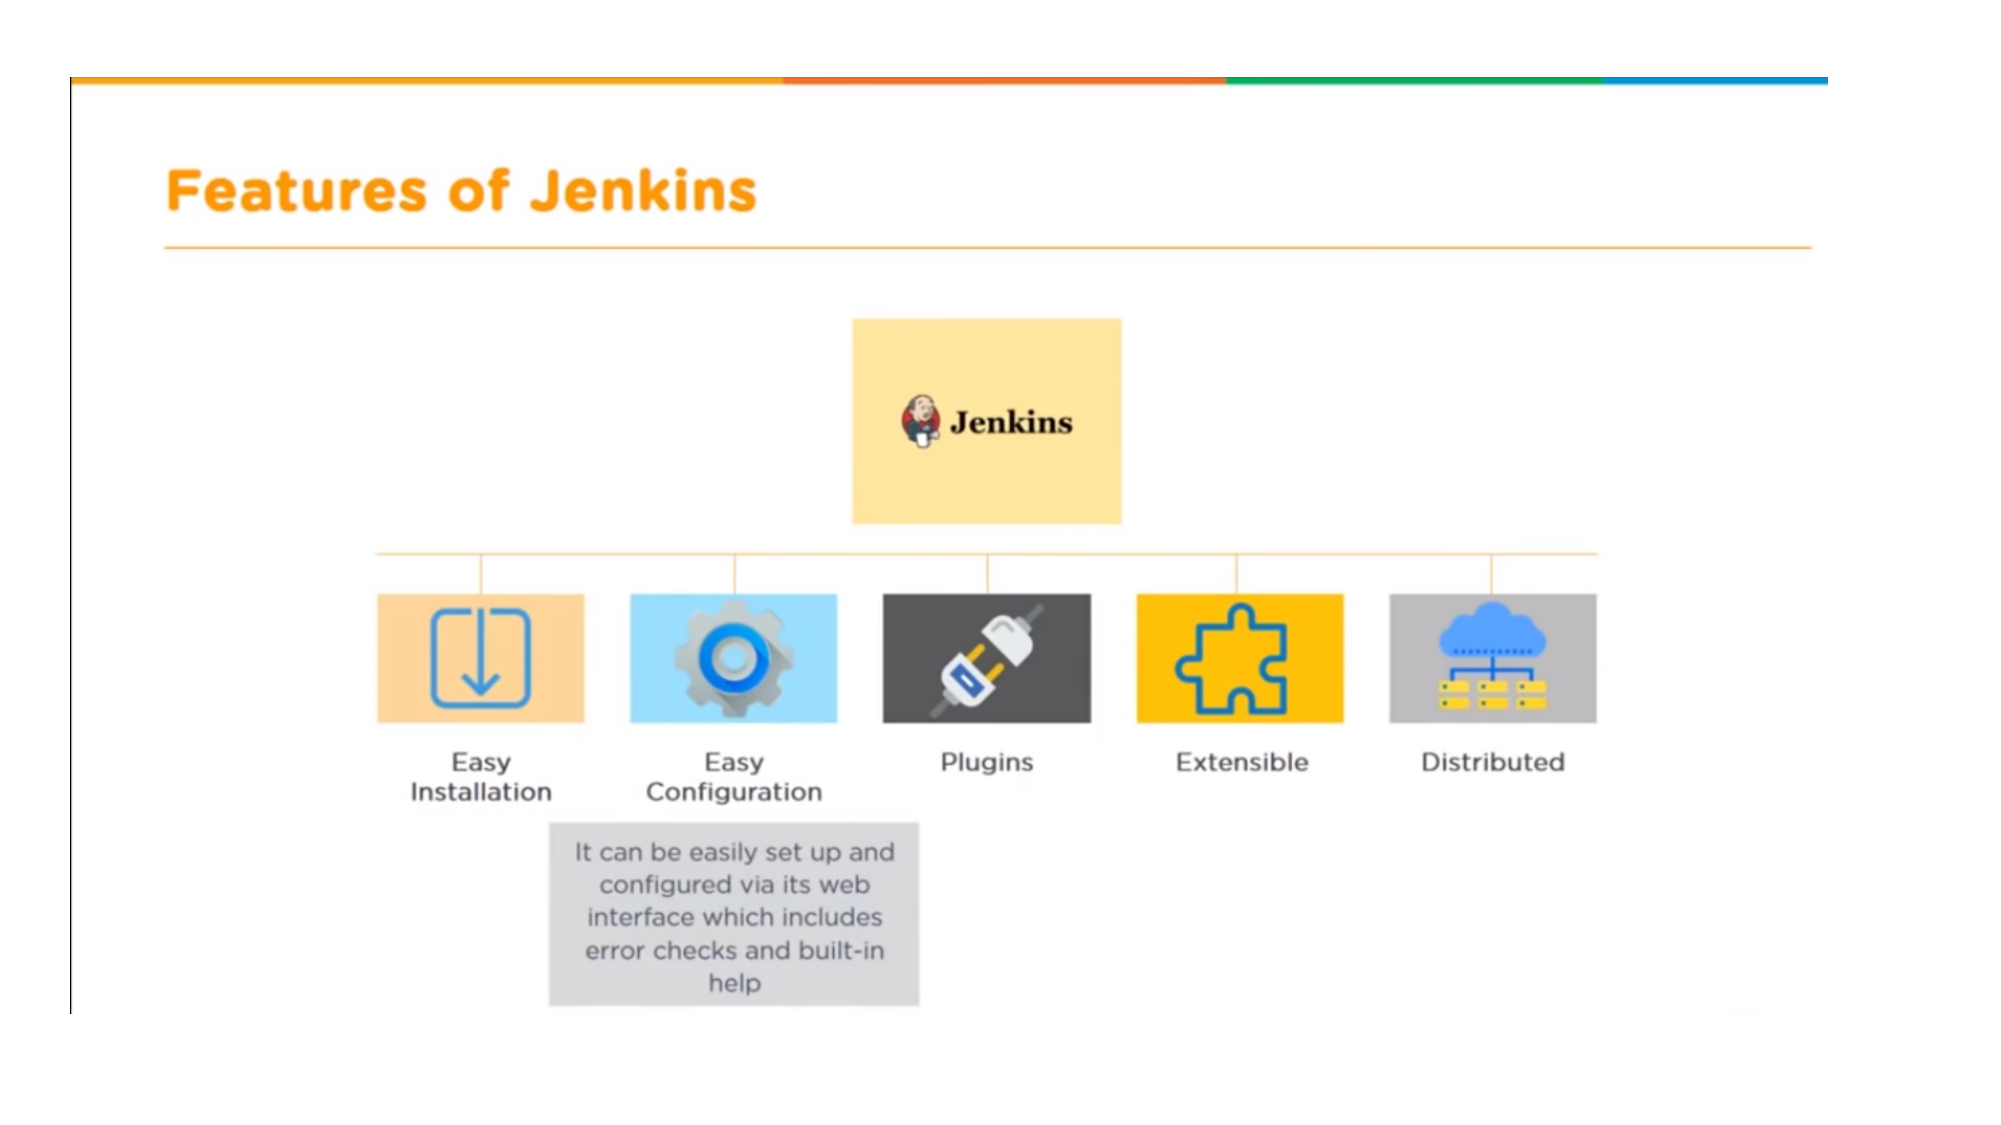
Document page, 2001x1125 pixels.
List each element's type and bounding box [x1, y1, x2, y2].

list [70, 77, 1828, 1014]
